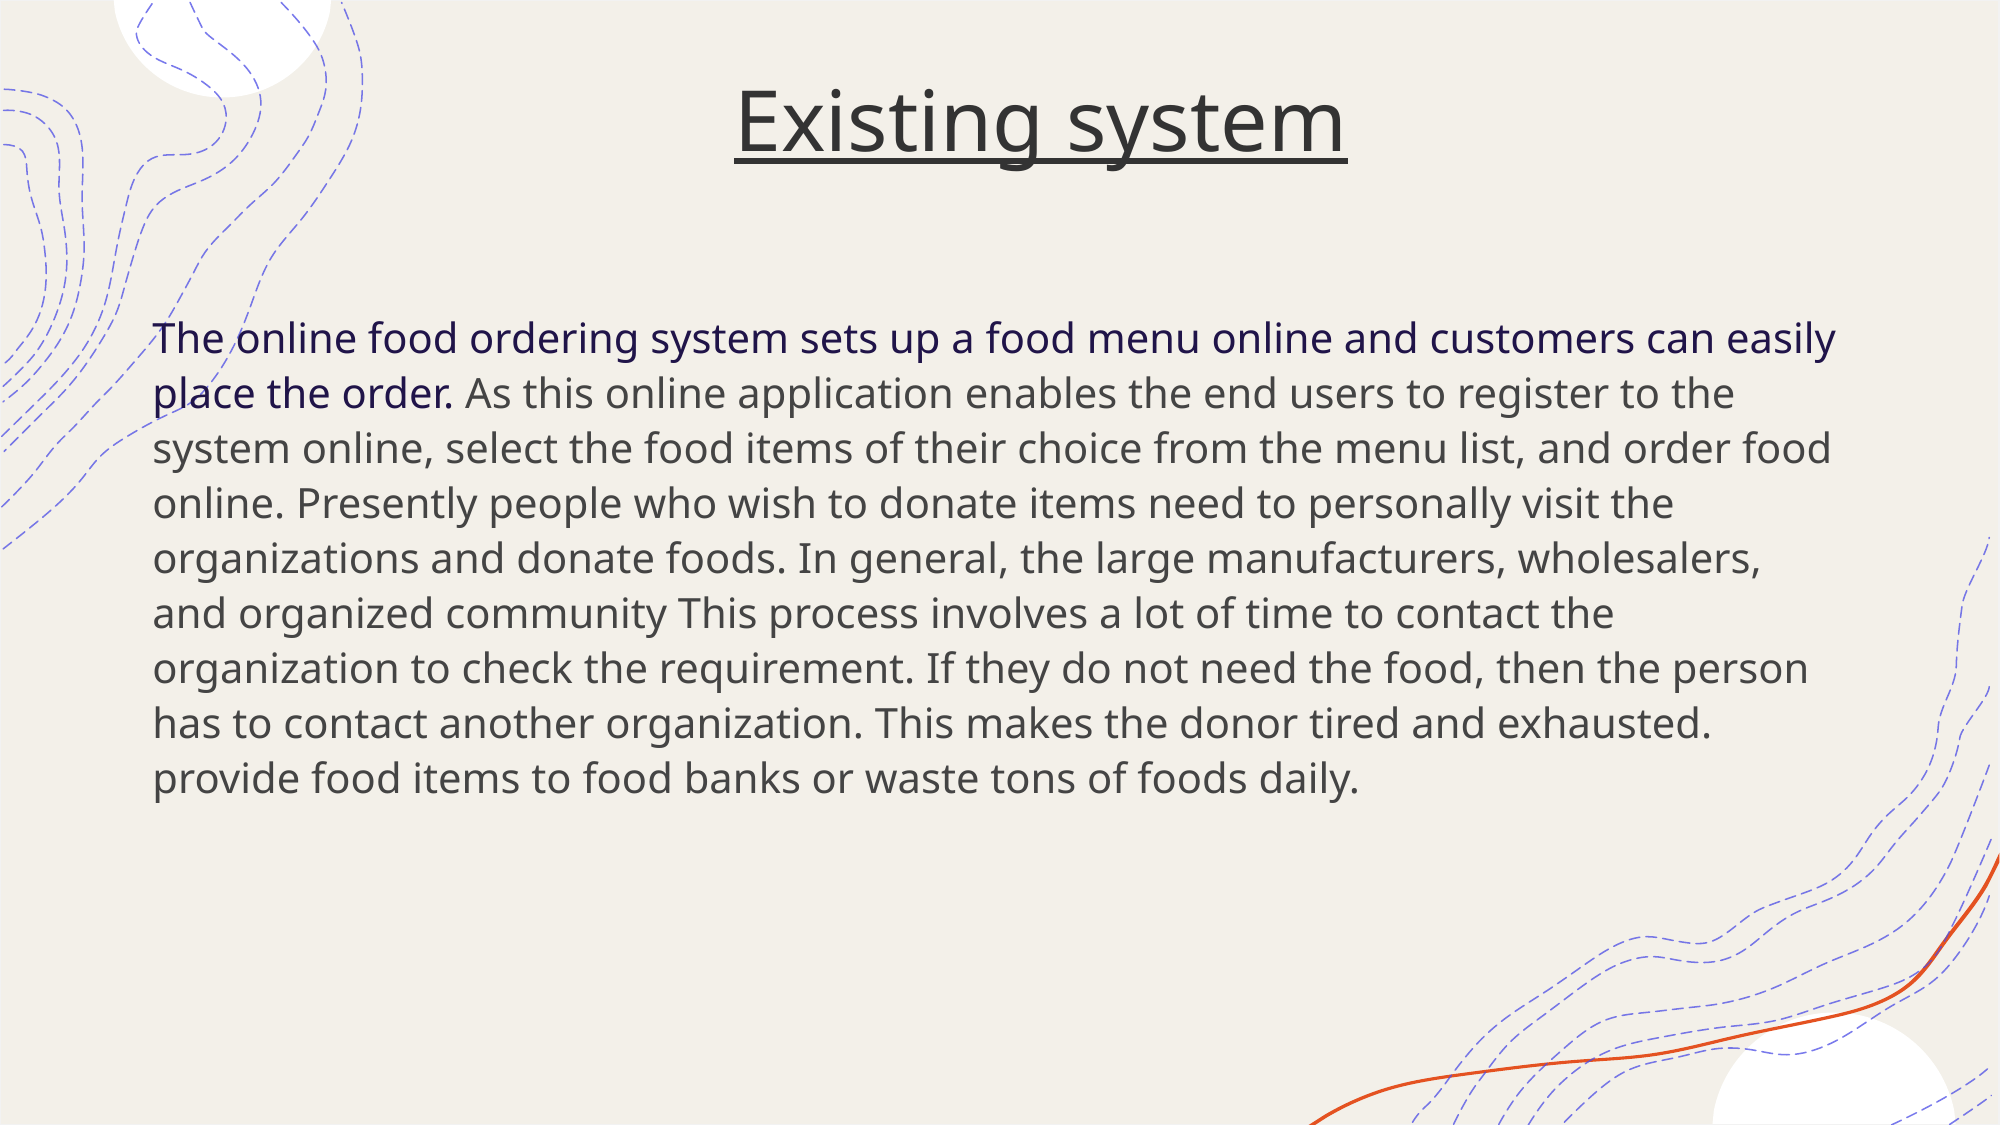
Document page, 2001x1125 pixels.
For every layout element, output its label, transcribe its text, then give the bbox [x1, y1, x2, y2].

list The online food ordering system sets up a food menu online and customers can easily place the order. As this online application enables the end users to register to the system online, select the food items of their choice from the menu list, and order food online. Presently people who wish to donate items need to personally visit the organizations and donate foods. In general, the large manufacturers, wholesalers, and organized community This process involves a lot of time to contact the organization to check the requirement. If they do not need the food, then the person has to contact another organization. This makes the donor tired and exhausted. provide food items to food banks or waste tons of foods daily. [137, 299, 1863, 1014]
title Existing system [719, 59, 1863, 278]
